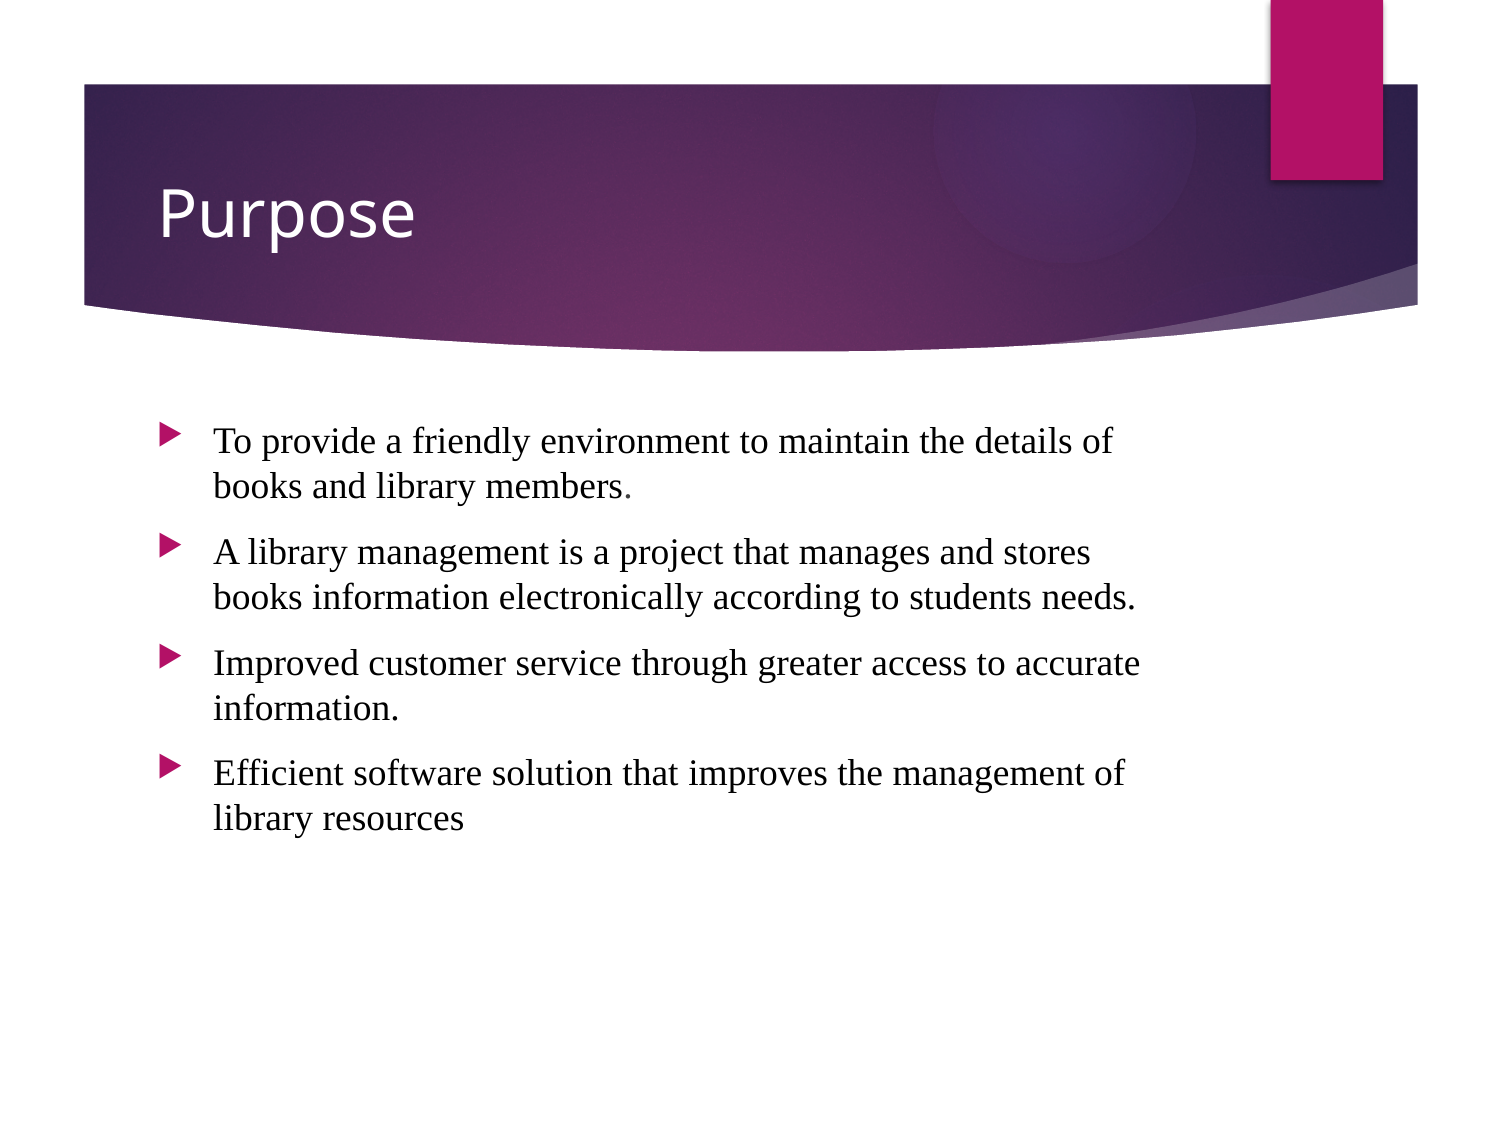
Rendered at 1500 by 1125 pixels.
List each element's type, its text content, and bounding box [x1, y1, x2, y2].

title Purpose [142, 152, 1183, 269]
list To provide a friendly environment to maintain the details of books and library members. A library management is a project that manages and stores books information electronically according to students needs. Improved customer service through greater access to accurate information. Efficient software solution that improves the management of library resources [141, 408, 1183, 988]
